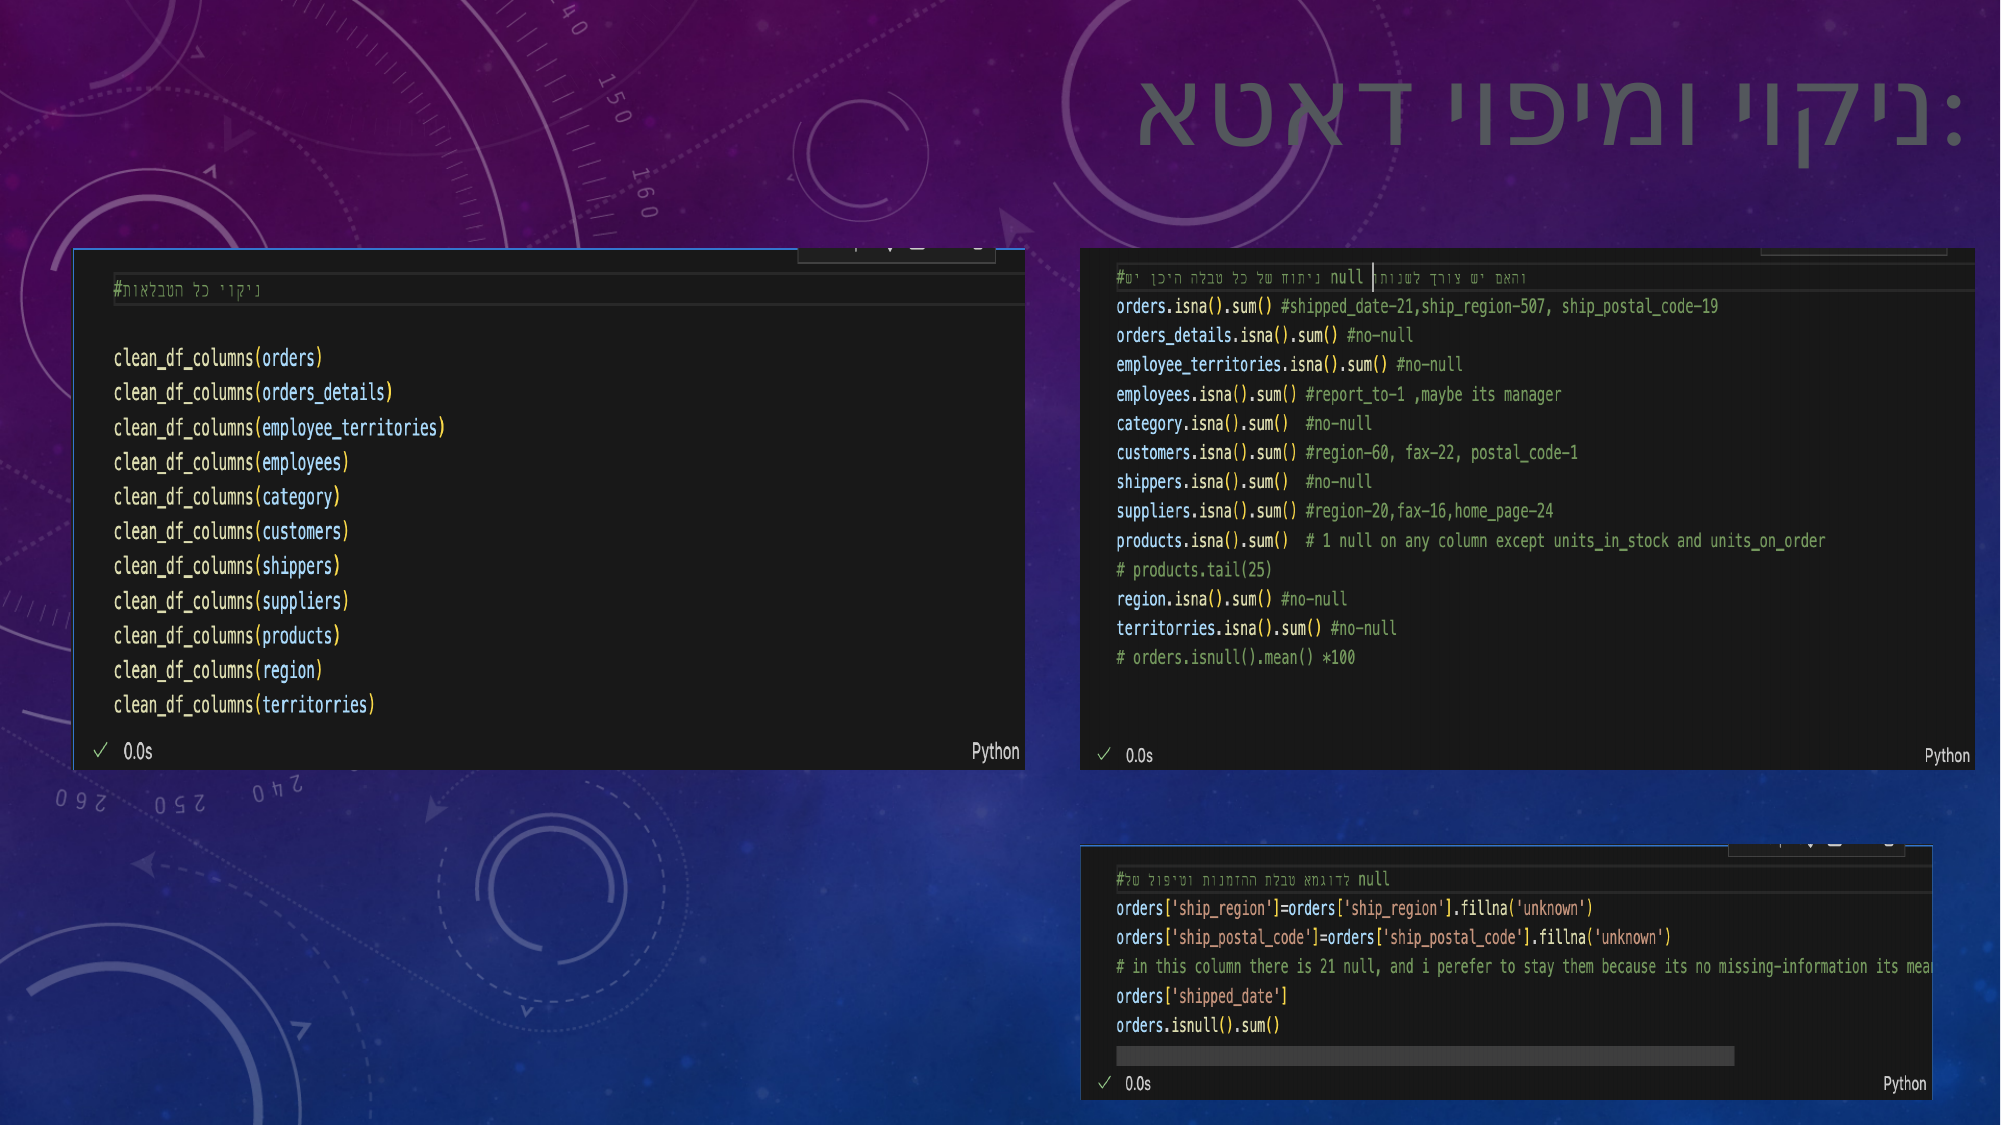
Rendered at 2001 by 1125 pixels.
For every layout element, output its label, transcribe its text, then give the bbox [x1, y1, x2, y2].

text_box ניקוי ומיפוי דאטא: [1115, 25, 1985, 176]
picture [0, 0, 2001, 1125]
